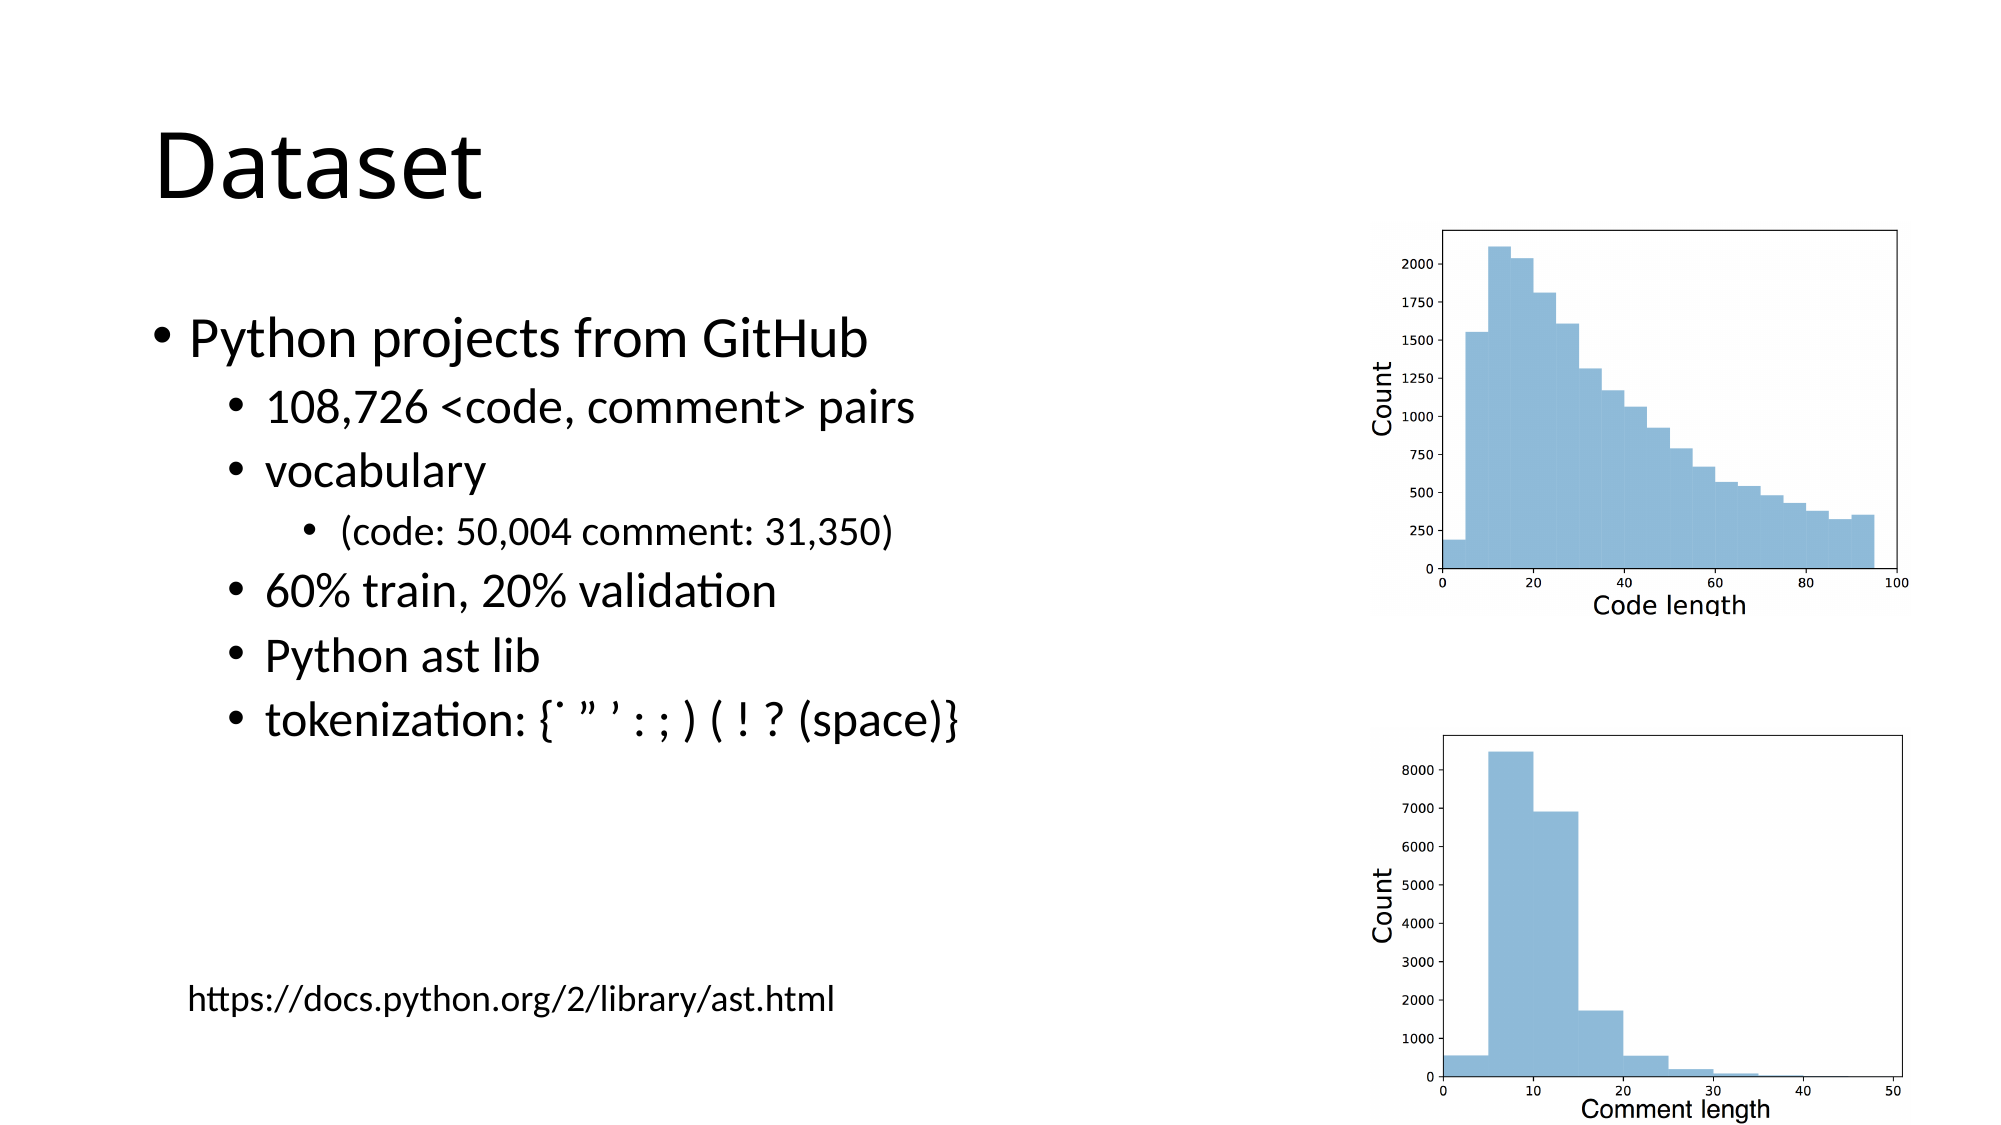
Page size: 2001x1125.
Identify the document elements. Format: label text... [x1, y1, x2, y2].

picture [1370, 221, 1911, 616]
text_box https://docs.python.org/2/library/ast.html [172, 966, 998, 1026]
title Dataset [137, 59, 1863, 278]
picture [1370, 727, 1911, 1125]
list Python projects from GitHub 108,726 <code, comment> pairs vocabulary (code: 50,004 comment: 31,350) 60% train, 20% validation Python ast lib tokenization: {˙ ” ’ : ; ) ( ! ? (space)} [137, 299, 1099, 879]
